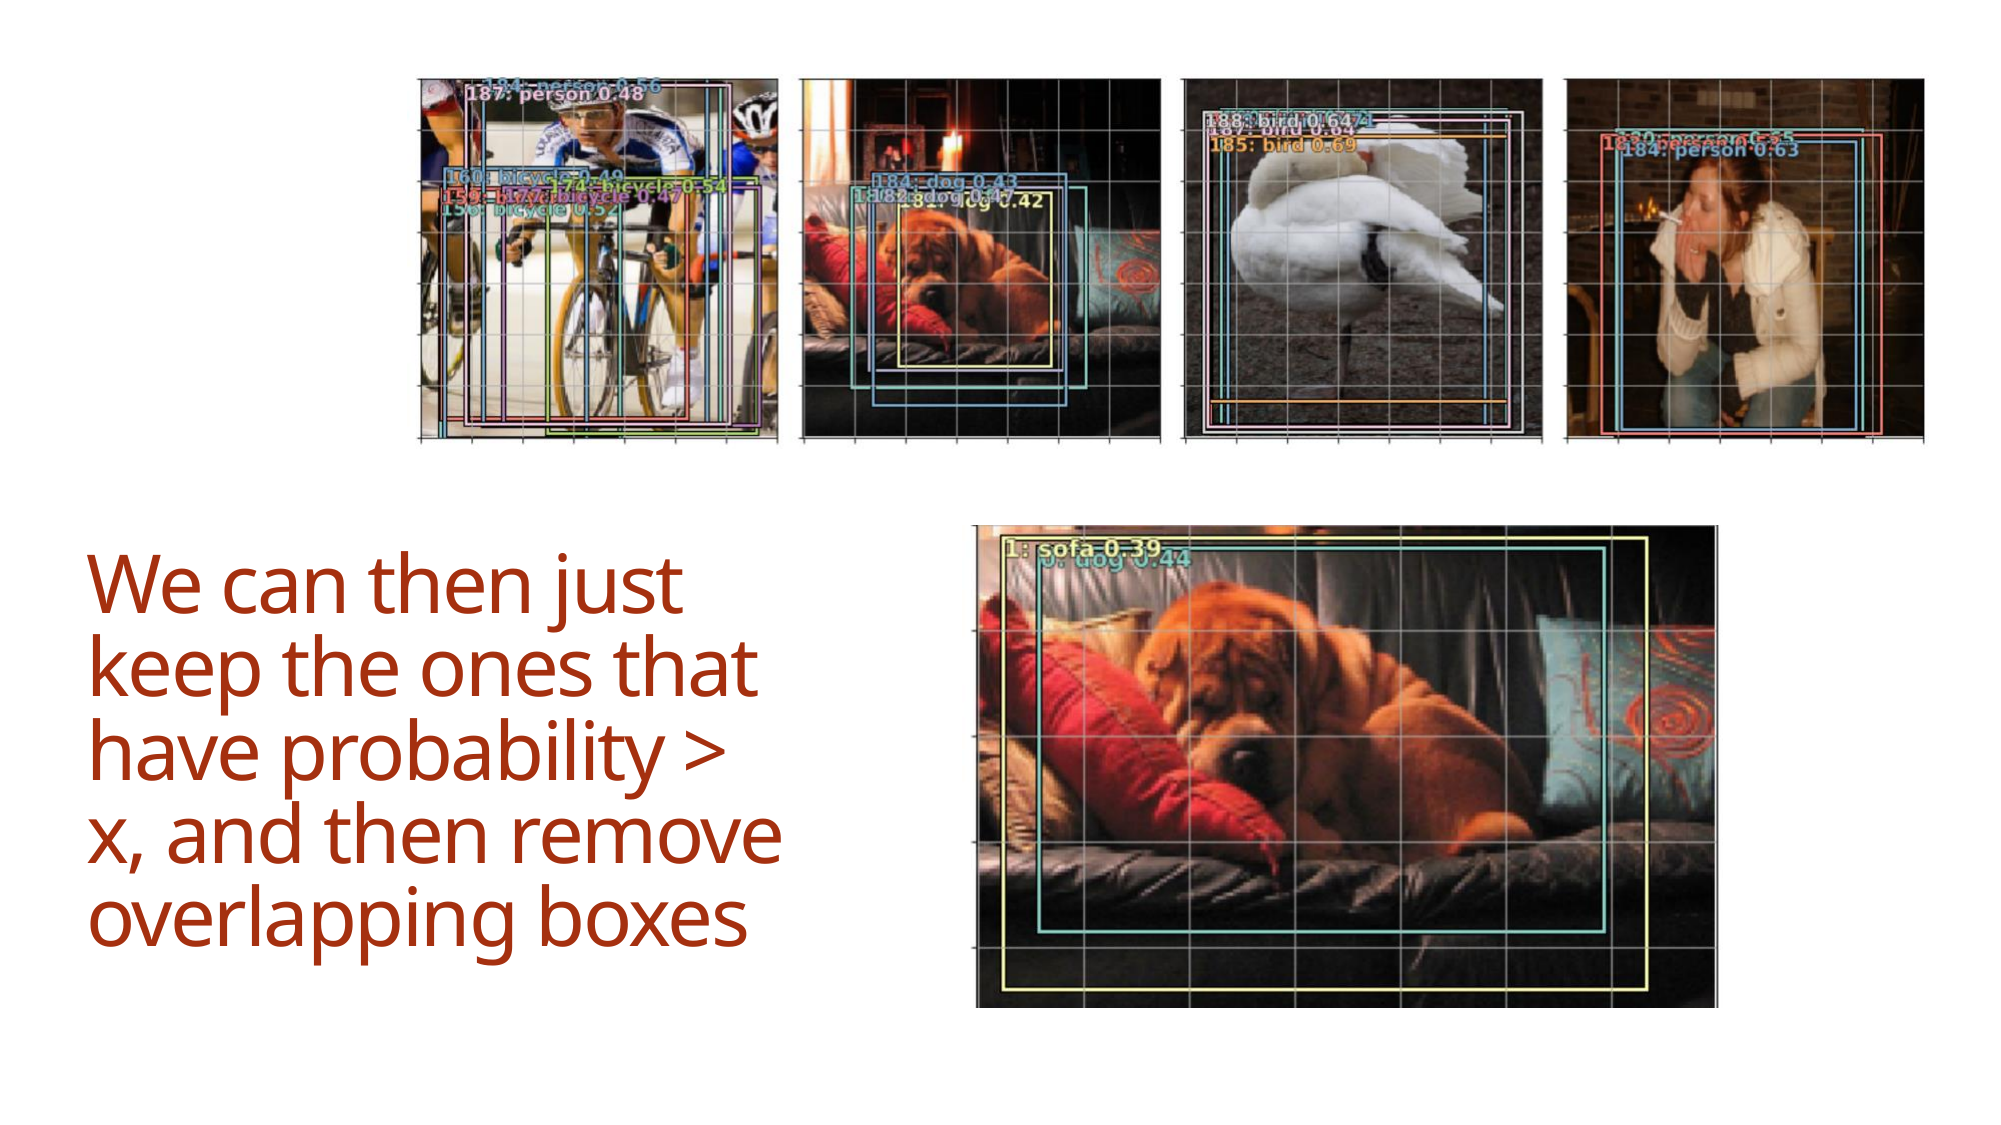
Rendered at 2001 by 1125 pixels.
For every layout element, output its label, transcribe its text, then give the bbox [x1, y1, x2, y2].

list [961, 525, 1727, 1008]
picture [407, 74, 1932, 449]
title We can then just keep the ones that have probability > x, and then remove overlapping boxes [71, 525, 812, 985]
